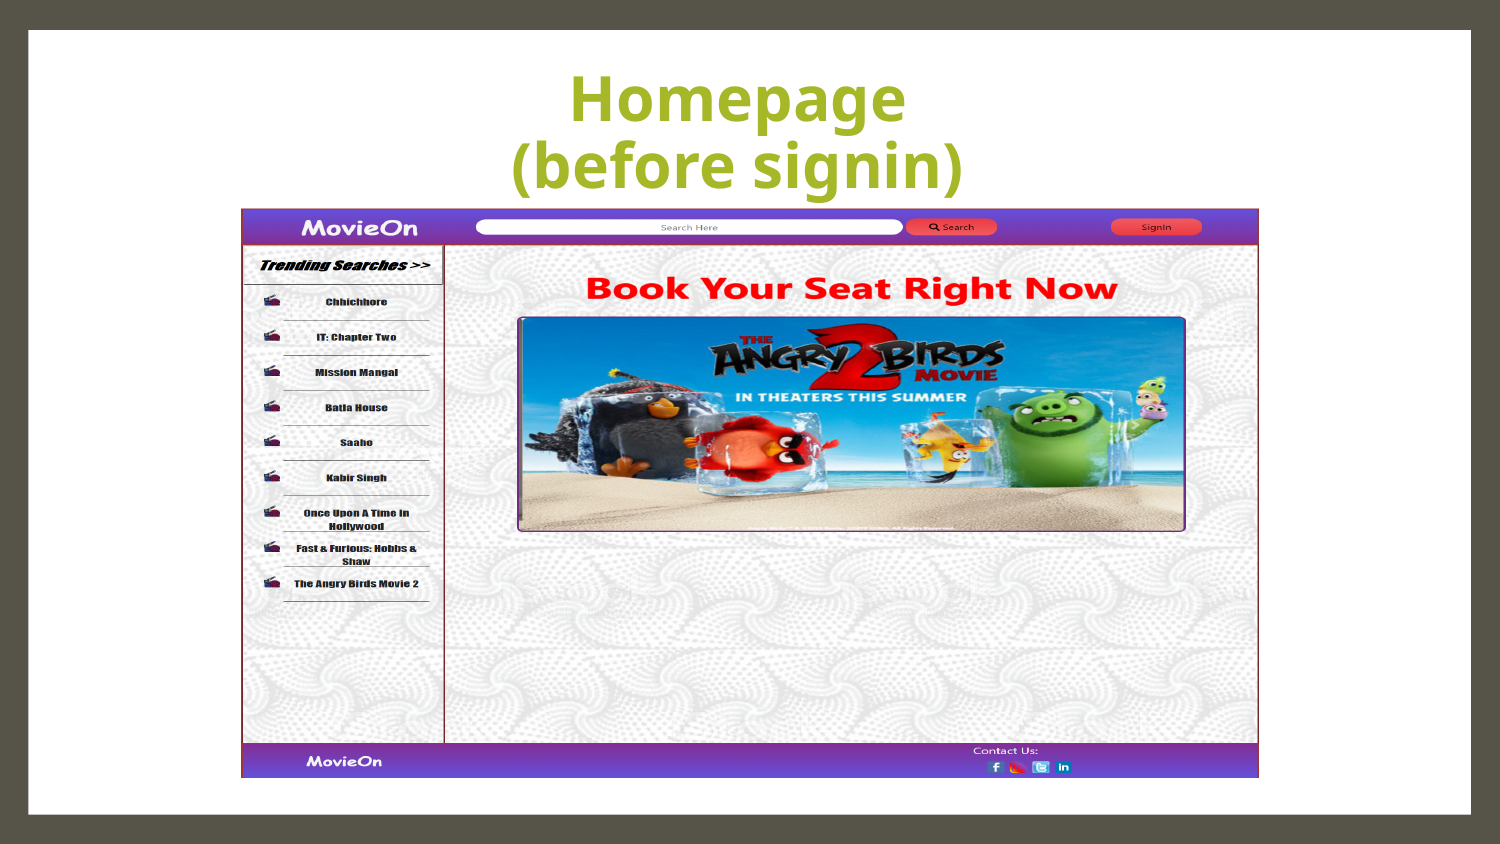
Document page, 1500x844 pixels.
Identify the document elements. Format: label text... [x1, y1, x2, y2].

title Homepage (before signin) [410, 52, 1067, 206]
picture [241, 208, 1259, 778]
